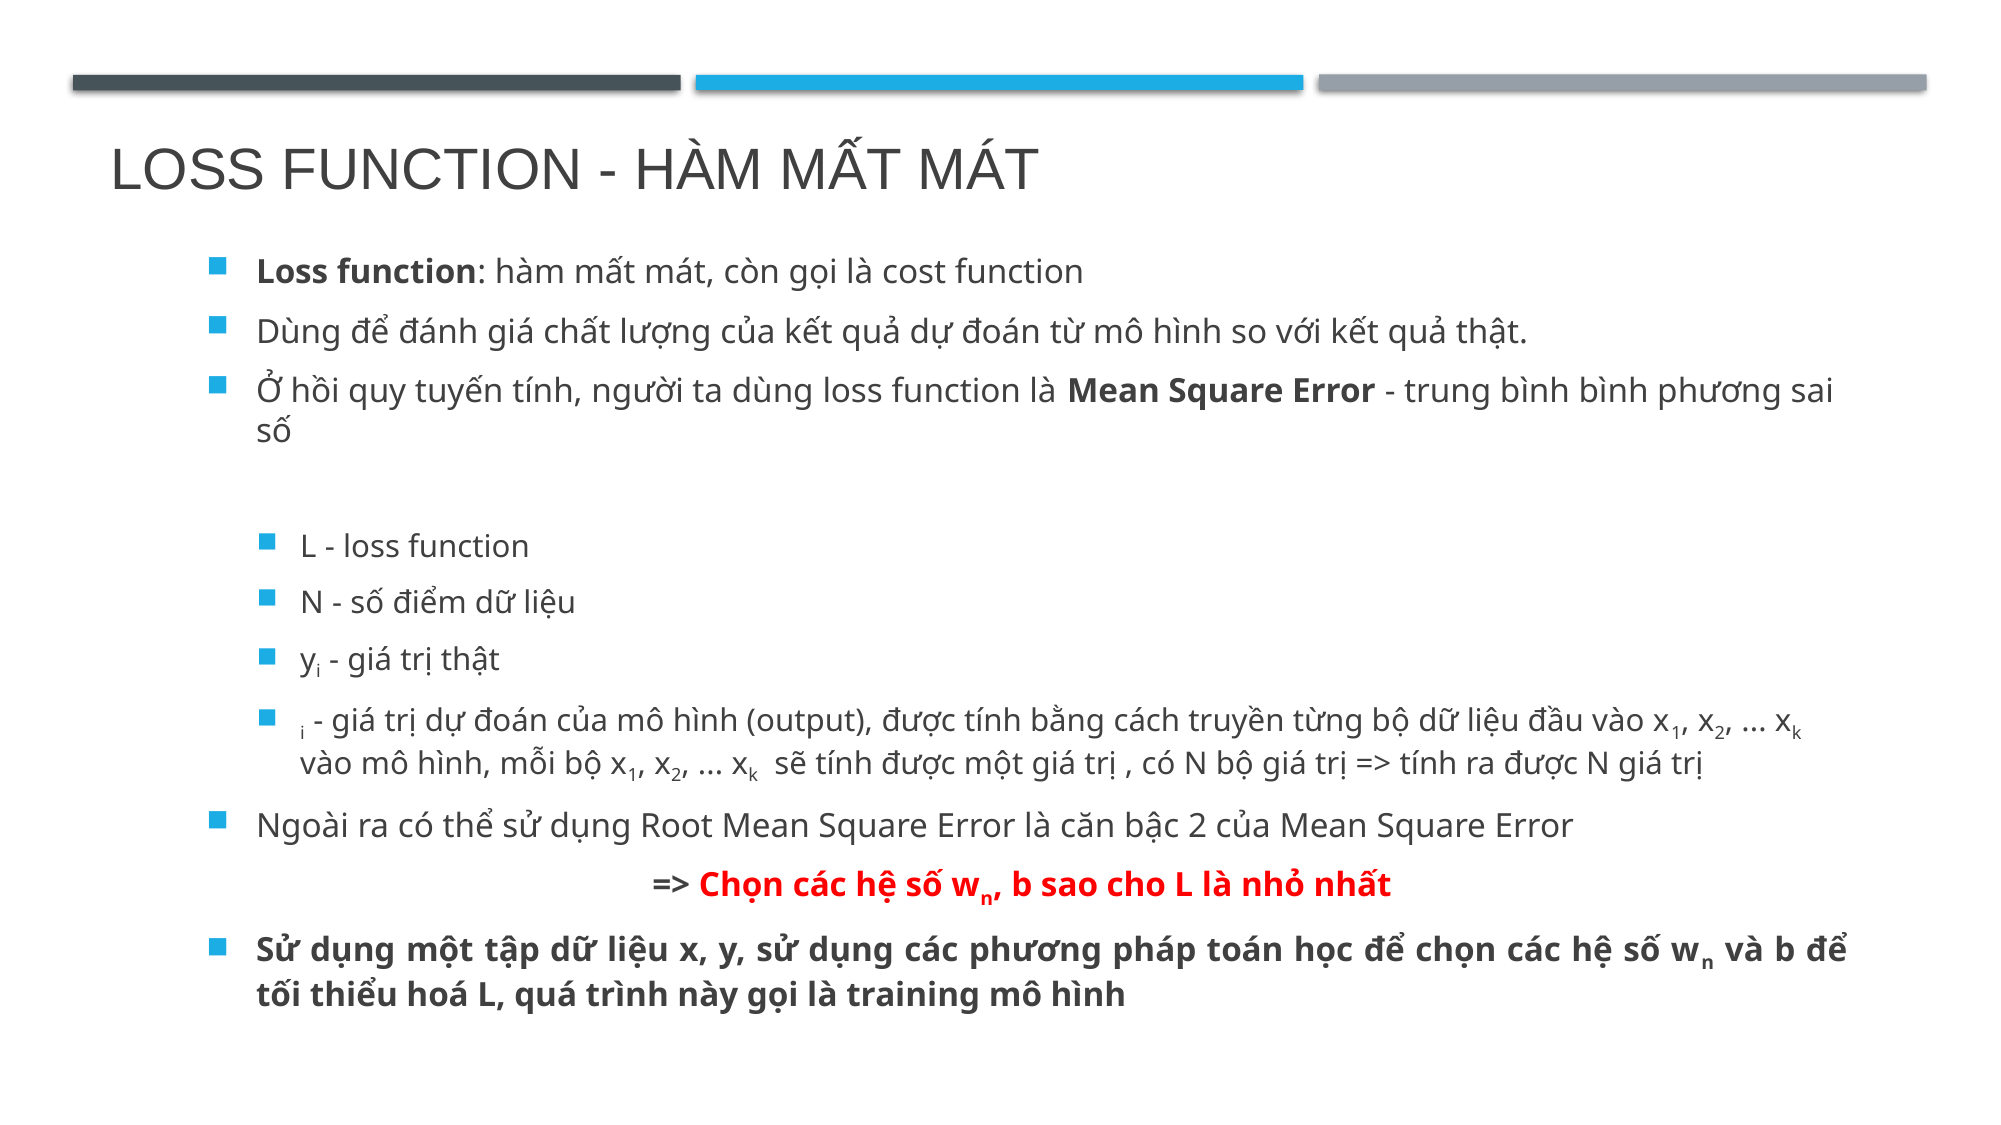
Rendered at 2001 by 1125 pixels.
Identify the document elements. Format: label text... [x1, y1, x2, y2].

title loss function - hàm mất mát [95, 13, 1905, 209]
